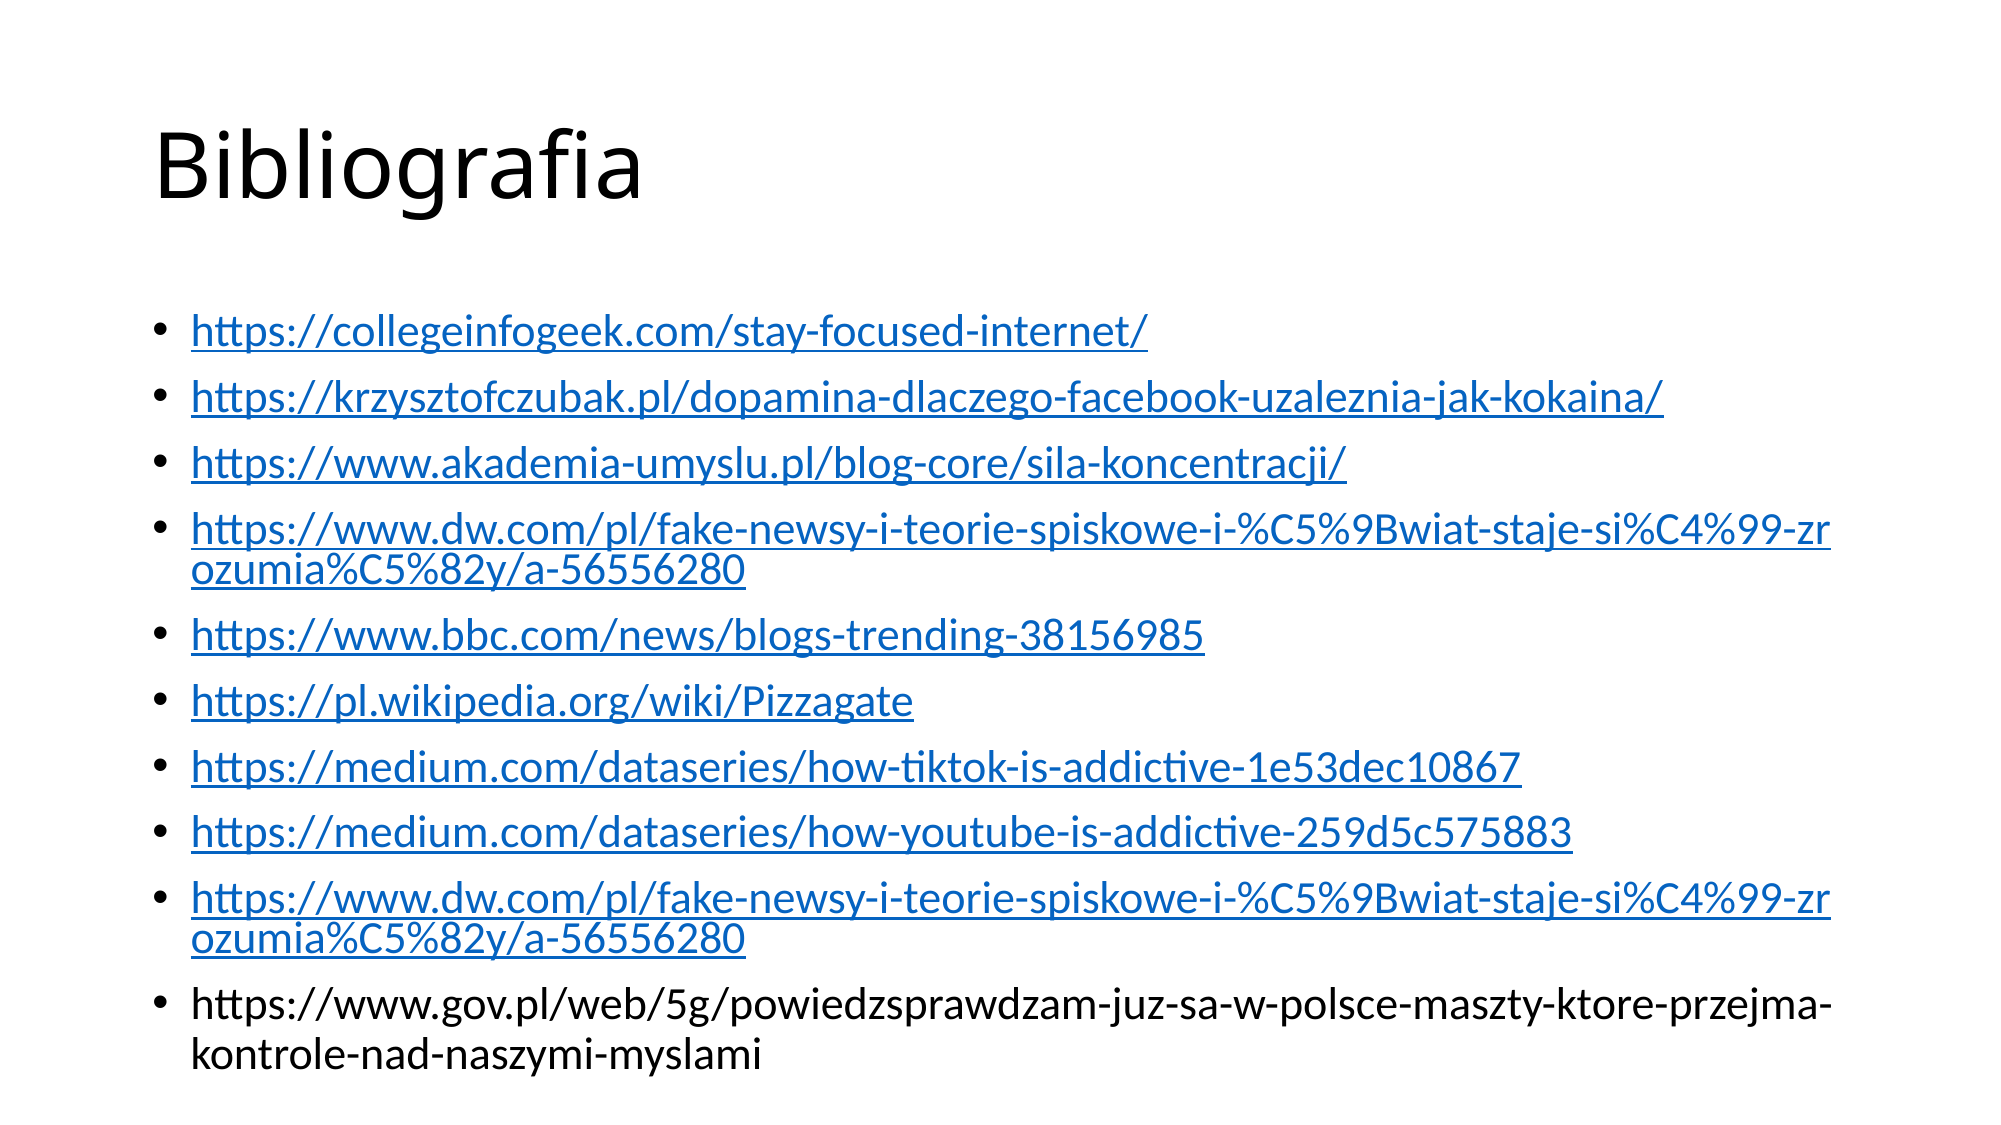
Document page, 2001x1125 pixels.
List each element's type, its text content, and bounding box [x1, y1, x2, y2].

title Bibliografia [137, 59, 1863, 278]
list https://collegeinfogeek.com/stay-focused-internet/ https://krzysztofczubak.pl/dopamina-dlaczego-facebook-uzaleznia-jak-kokaina/ https://www.akademia-umyslu.pl/blog-core/sila-koncentracji/ https://www.dw.com/pl/fake-newsy-i-teorie-spiskowe-i-%C5%9Bwiat-staje-si%C4%99-zrozumia%C5%82y/a-56556280 https://www.bbc.com/news/blogs-trending-38156985 https://pl.wikipedia.org/wiki/Pizzagate https://medium.com/dataseries/how-tiktok-is-addictive-1e53dec10867 https://medium.com/dataseries/how-youtube-is-addictive-259d5c575883 https://www.dw.com/pl/fake-newsy-i-teorie-spiskowe-i-%C5%9Bwiat-staje-si%C4%99-zrozumia%C5%82y/a-56556280 https://www.gov.pl/web/5g/powiedzsprawdzam-juz-sa-w-polsce-maszty-ktore-przejma-kontrole-nad-naszymi-myslami [137, 299, 1863, 1014]
